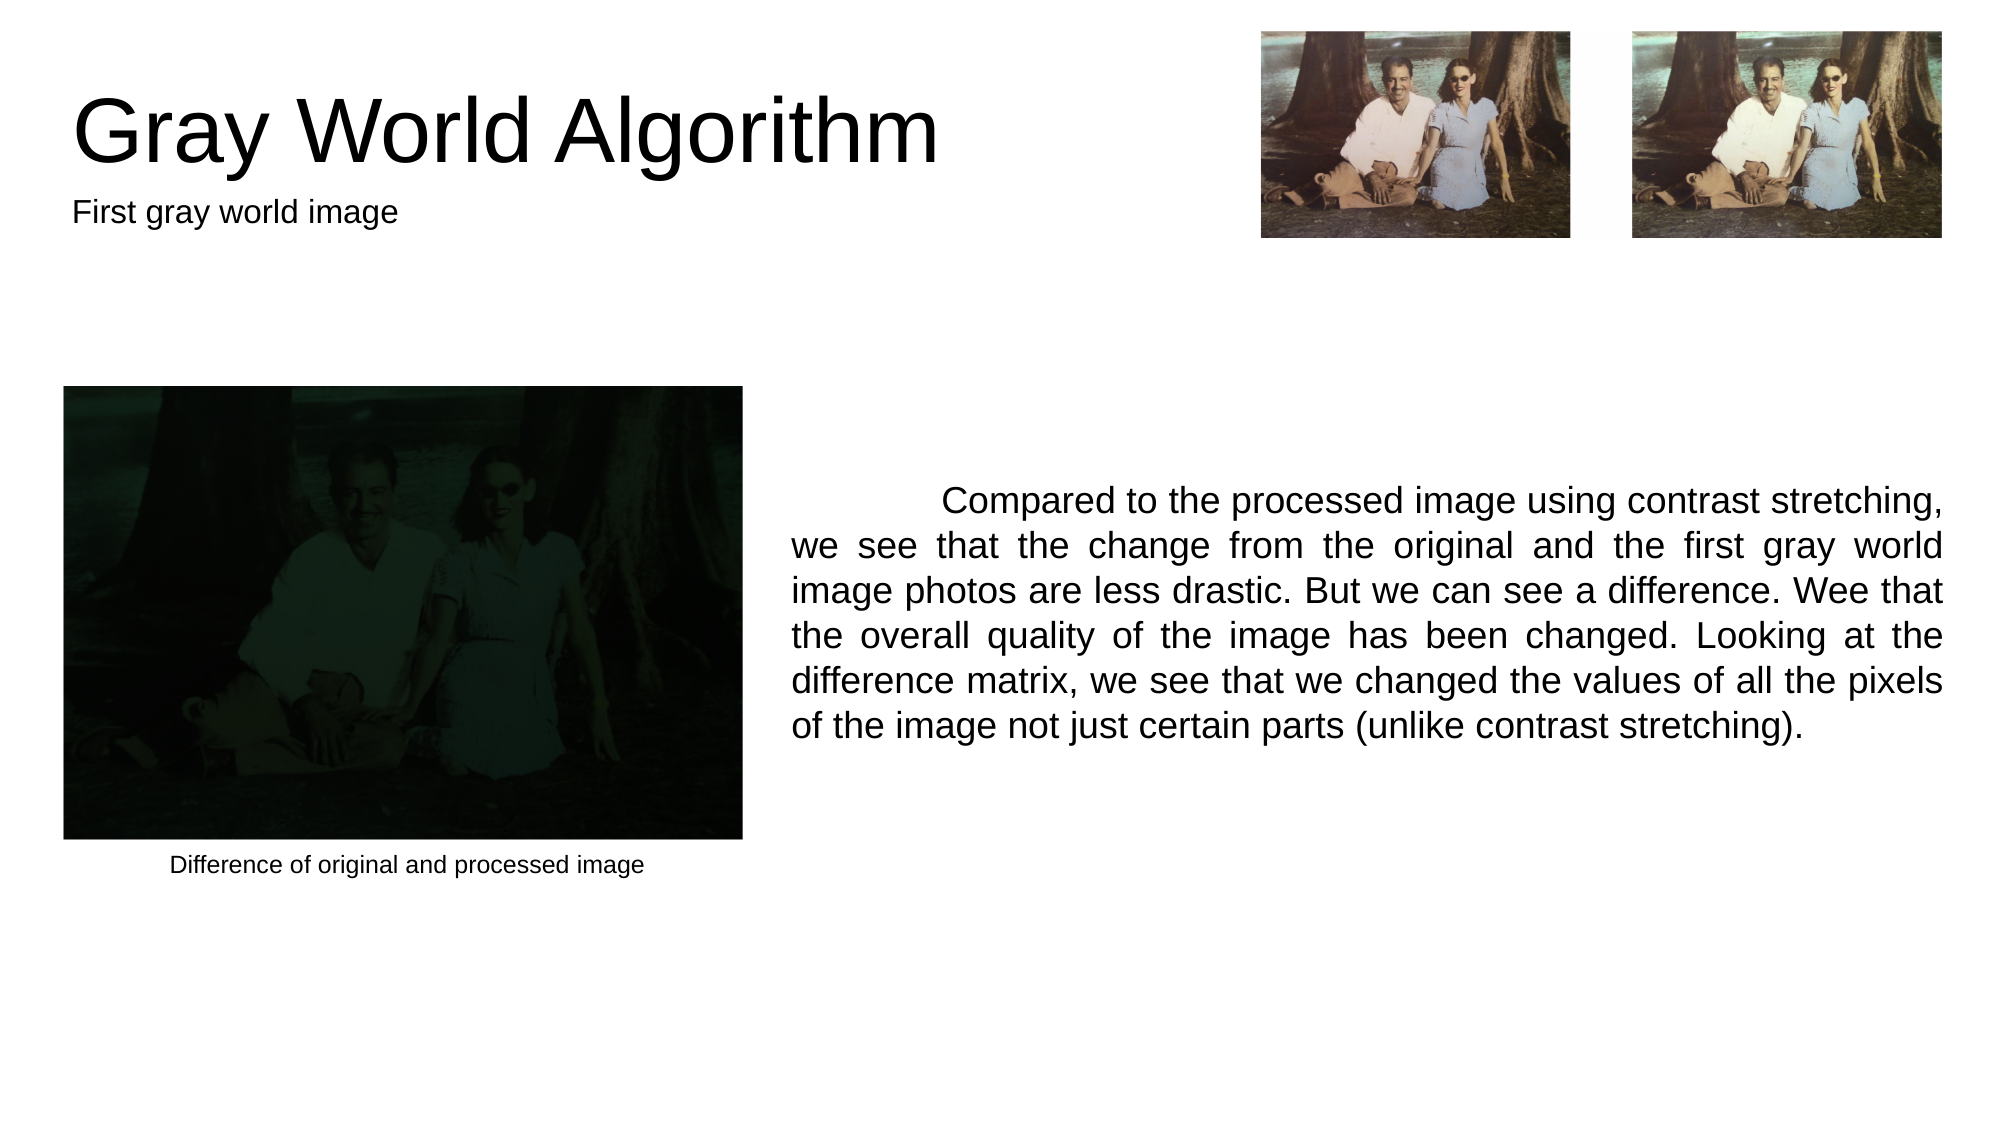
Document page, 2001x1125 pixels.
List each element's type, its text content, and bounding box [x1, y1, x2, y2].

picture [1260, 31, 1943, 239]
text_box First gray world image [57, 182, 893, 238]
text_box Difference of original and processed image [154, 842, 661, 887]
picture [60, 384, 743, 842]
text_box Gray World Algorithm [57, 27, 1783, 239]
text_box Compared to the processed image using contrast stretching, we see that the change from the original and the first gray world image photos are less drastic. But we can see a difference. Wee that the overall quality of the image has been changed. Looking at the difference matrix, we see that we changed the values of all the pixels of the image not just certain parts (unlike contrast stretching). [776, 469, 1959, 754]
